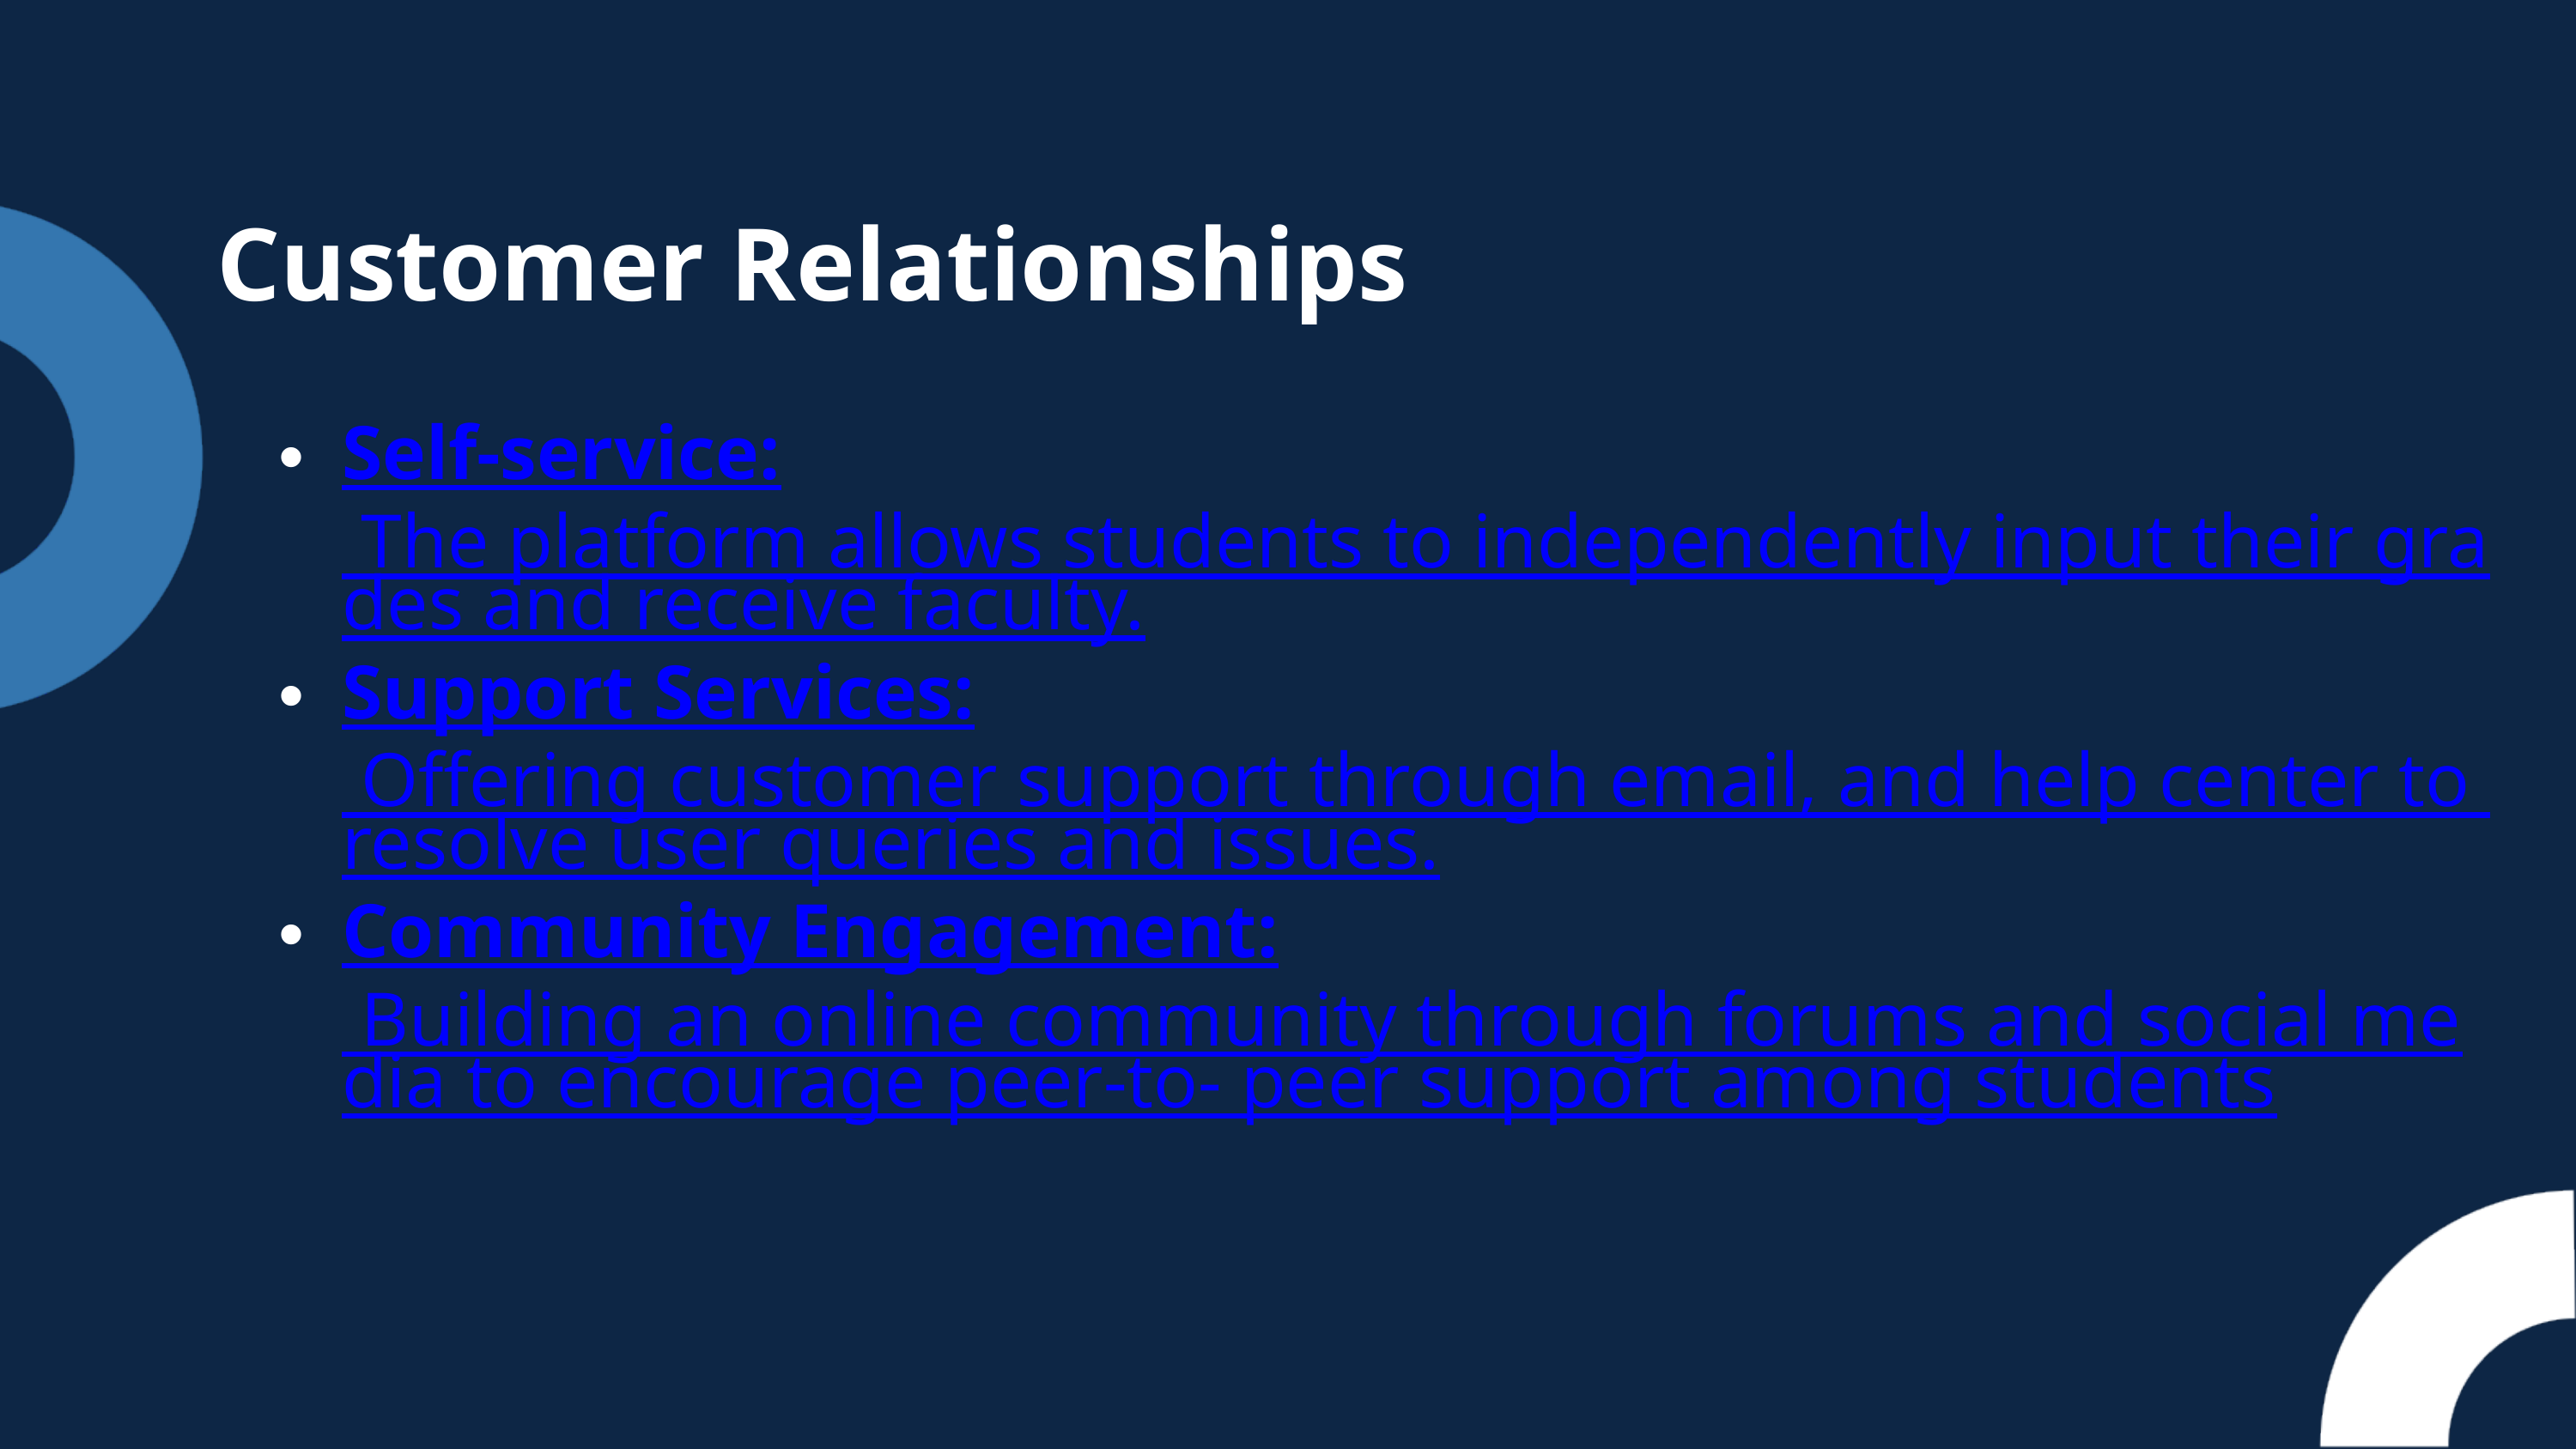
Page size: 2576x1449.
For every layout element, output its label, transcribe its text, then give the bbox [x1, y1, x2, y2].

text_box Self-service: The platform allows students to independently input their grades and receive faculty. Support Services: Offering customer support through email, and help center to resolve user queries and issues. Community Engagement: Building an online community through forums and social media to encourage peer-to- peer support among students [216, 417, 2500, 949]
text_box [0, 201, 2576, 1449]
text_box Customer Relationships [216, 200, 2360, 321]
